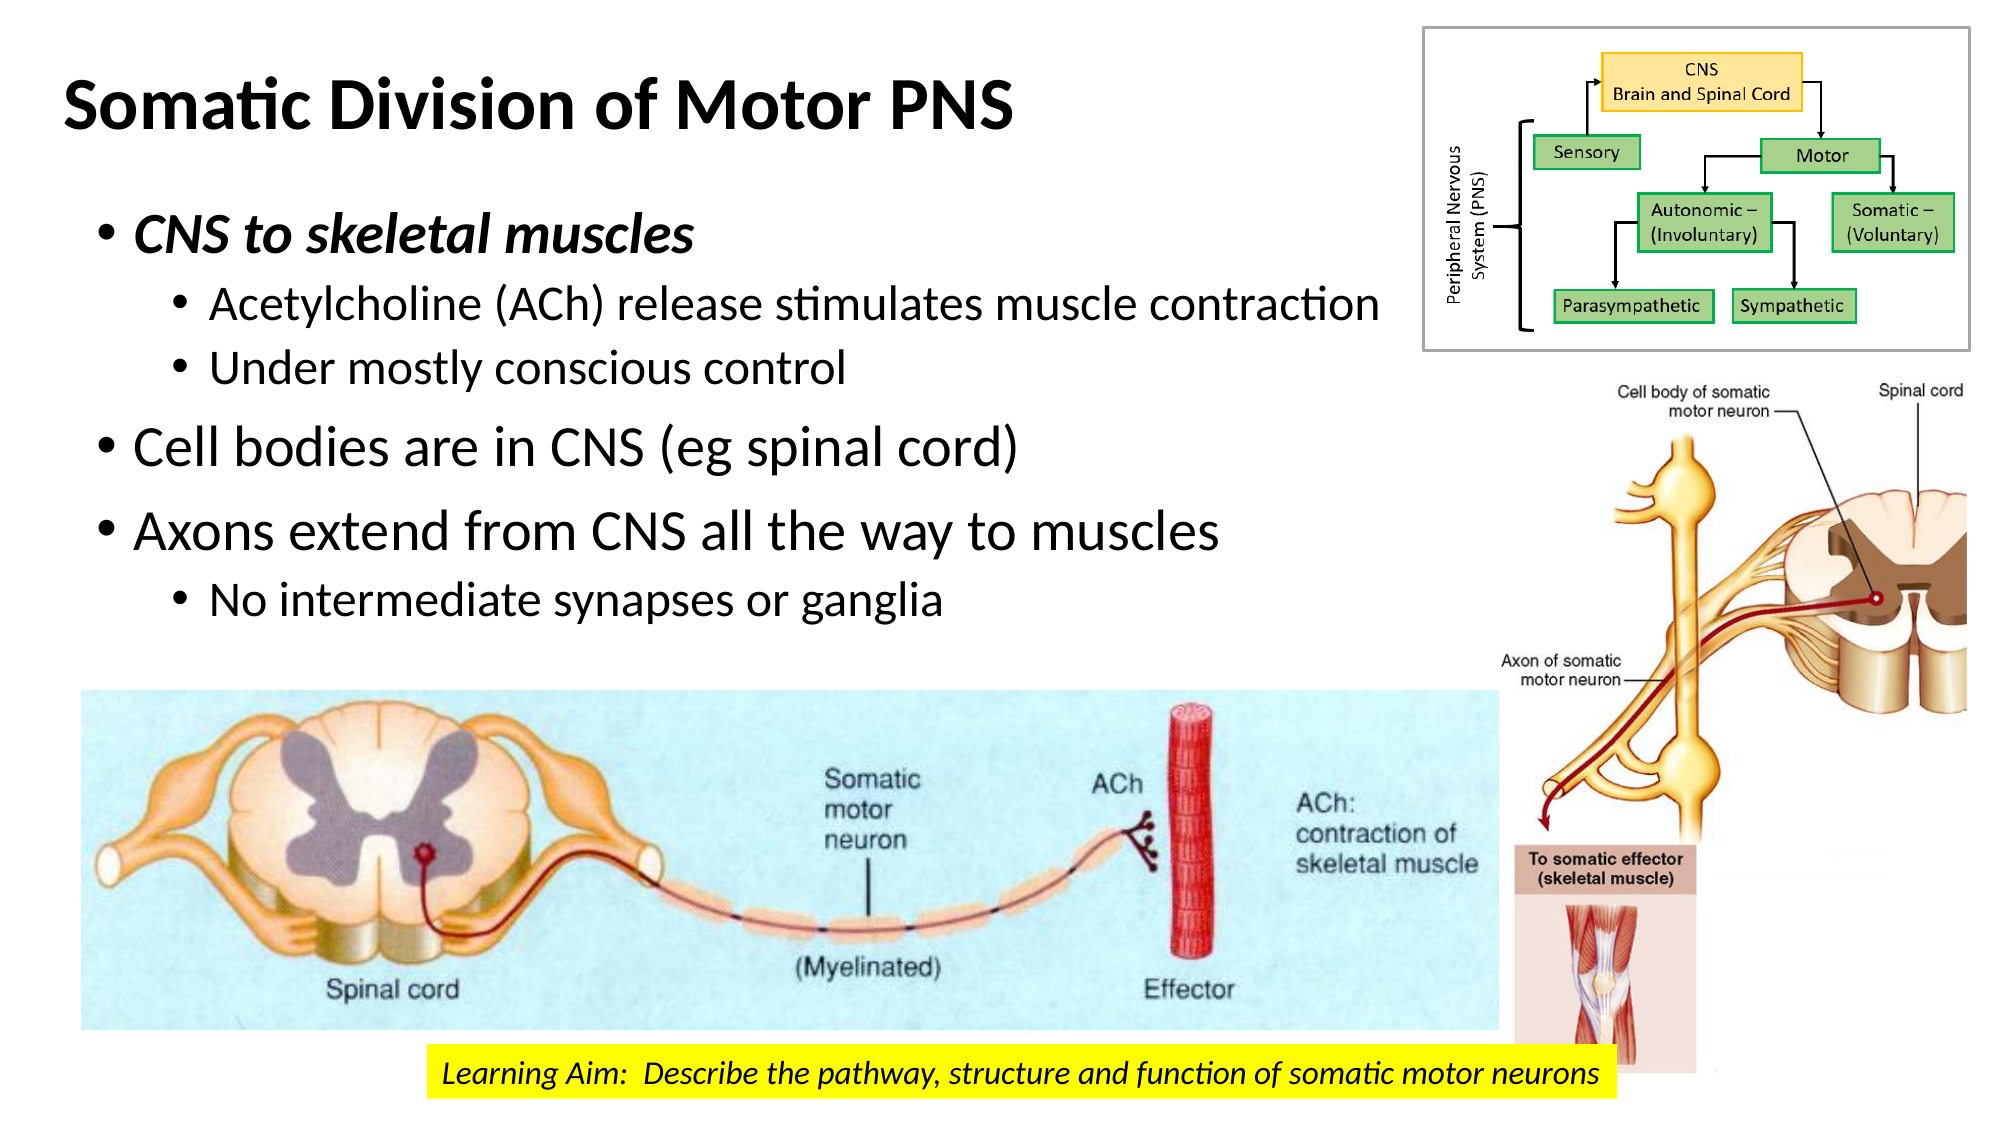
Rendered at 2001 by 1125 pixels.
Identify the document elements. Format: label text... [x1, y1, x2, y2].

list CNS to skeletal muscles Acetylcholine (ACh) release stimulates muscle contraction Under mostly conscious control Cell bodies are in CNS (eg spinal cord) Axons extend from CNS all the way to muscles No intermediate synapses or ganglia [81, 196, 1675, 676]
text_box Learning Aim: Describe the pathway, structure and function of somatic motor neurons [427, 1044, 1618, 1099]
picture [1414, 18, 1977, 361]
title Somatic Division of Motor PNS [48, 28, 1414, 182]
picture [81, 374, 1974, 1074]
